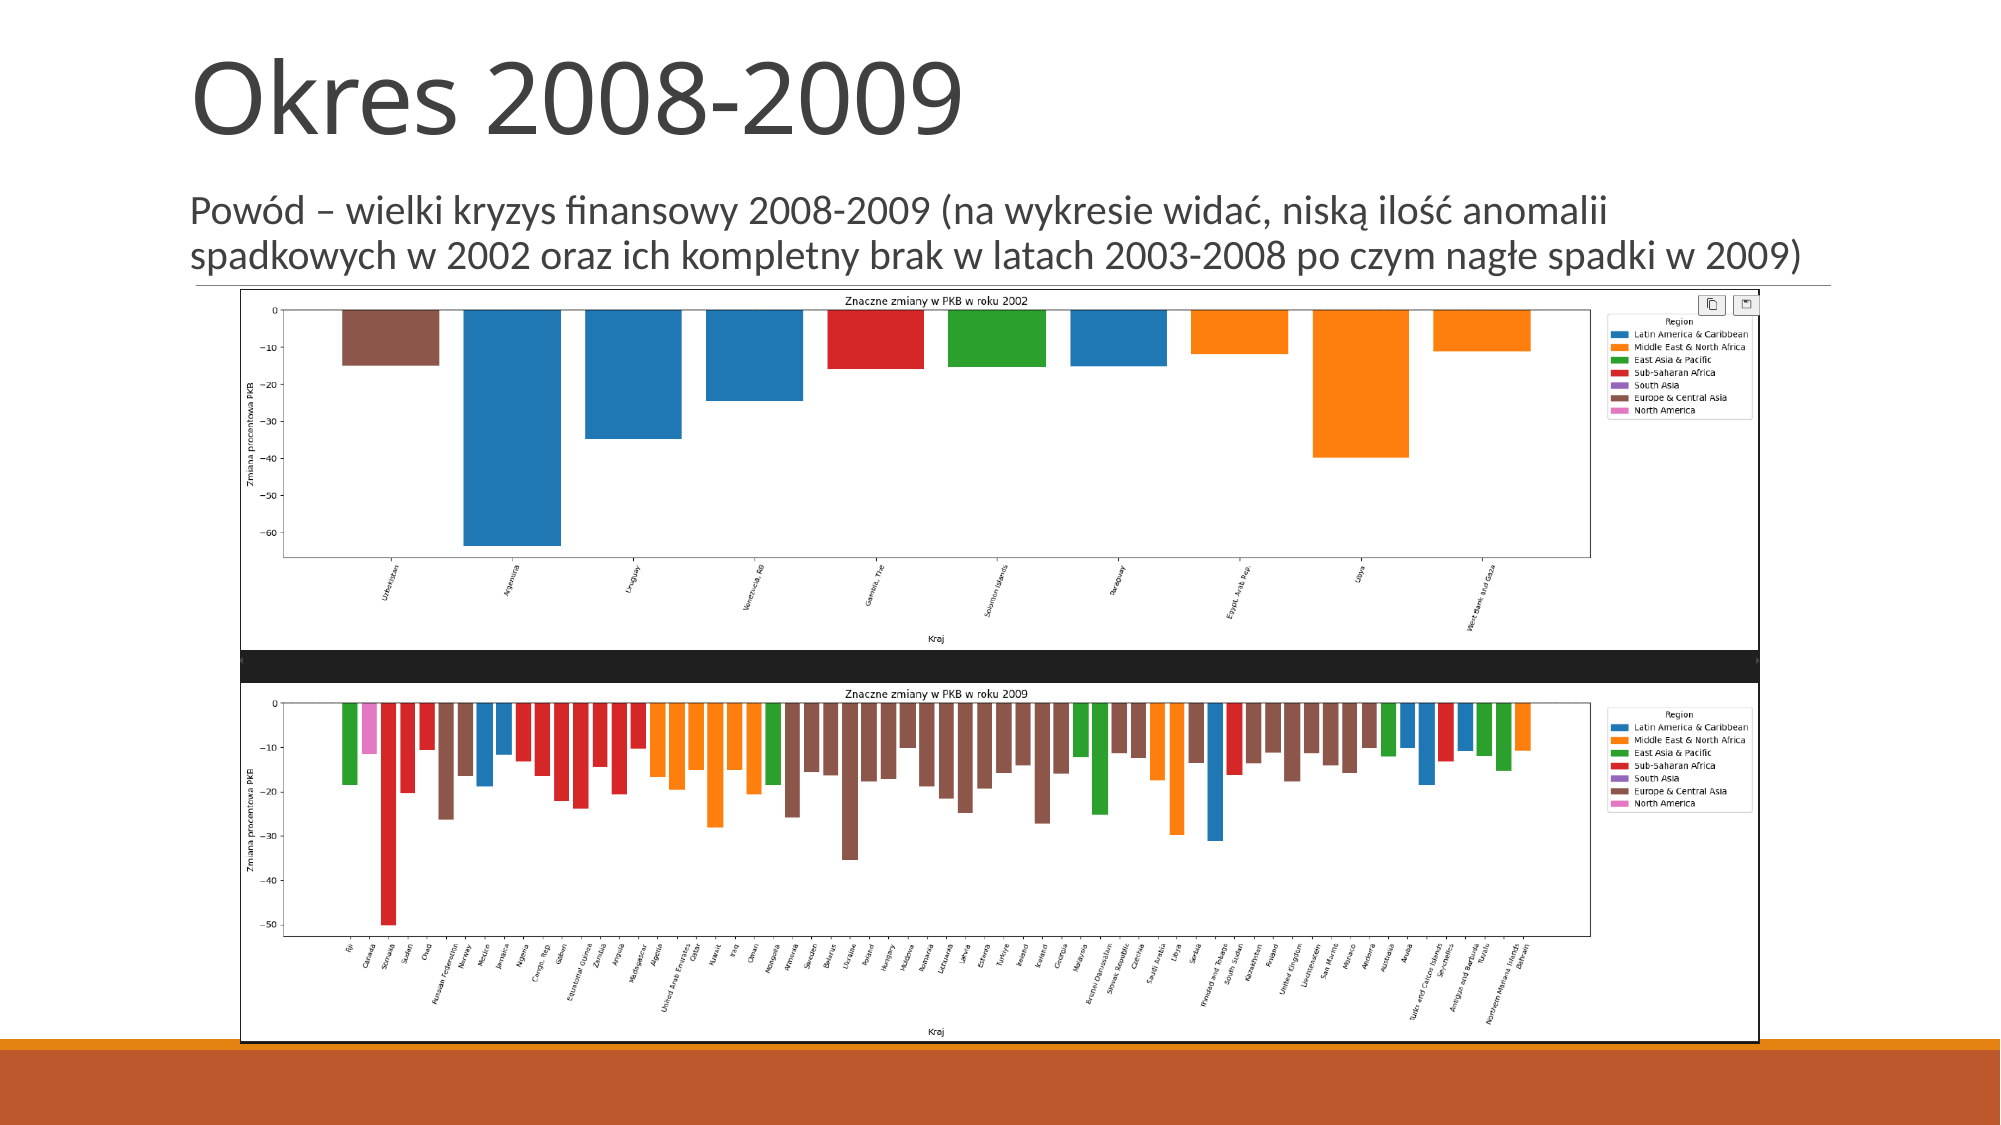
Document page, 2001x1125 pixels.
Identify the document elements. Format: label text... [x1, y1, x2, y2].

list Powód – wielki kryzys finansowy 2008-2009 (na wykresie widać, niską ilość anomalii spadkowych w 2002 oraz ich kompletny brak w latach 2003-2008 po czym nagłe spadki w 2009) [174, 181, 1825, 841]
title Okres 2008-2009 [174, 39, 1825, 163]
picture [239, 289, 1761, 1045]
